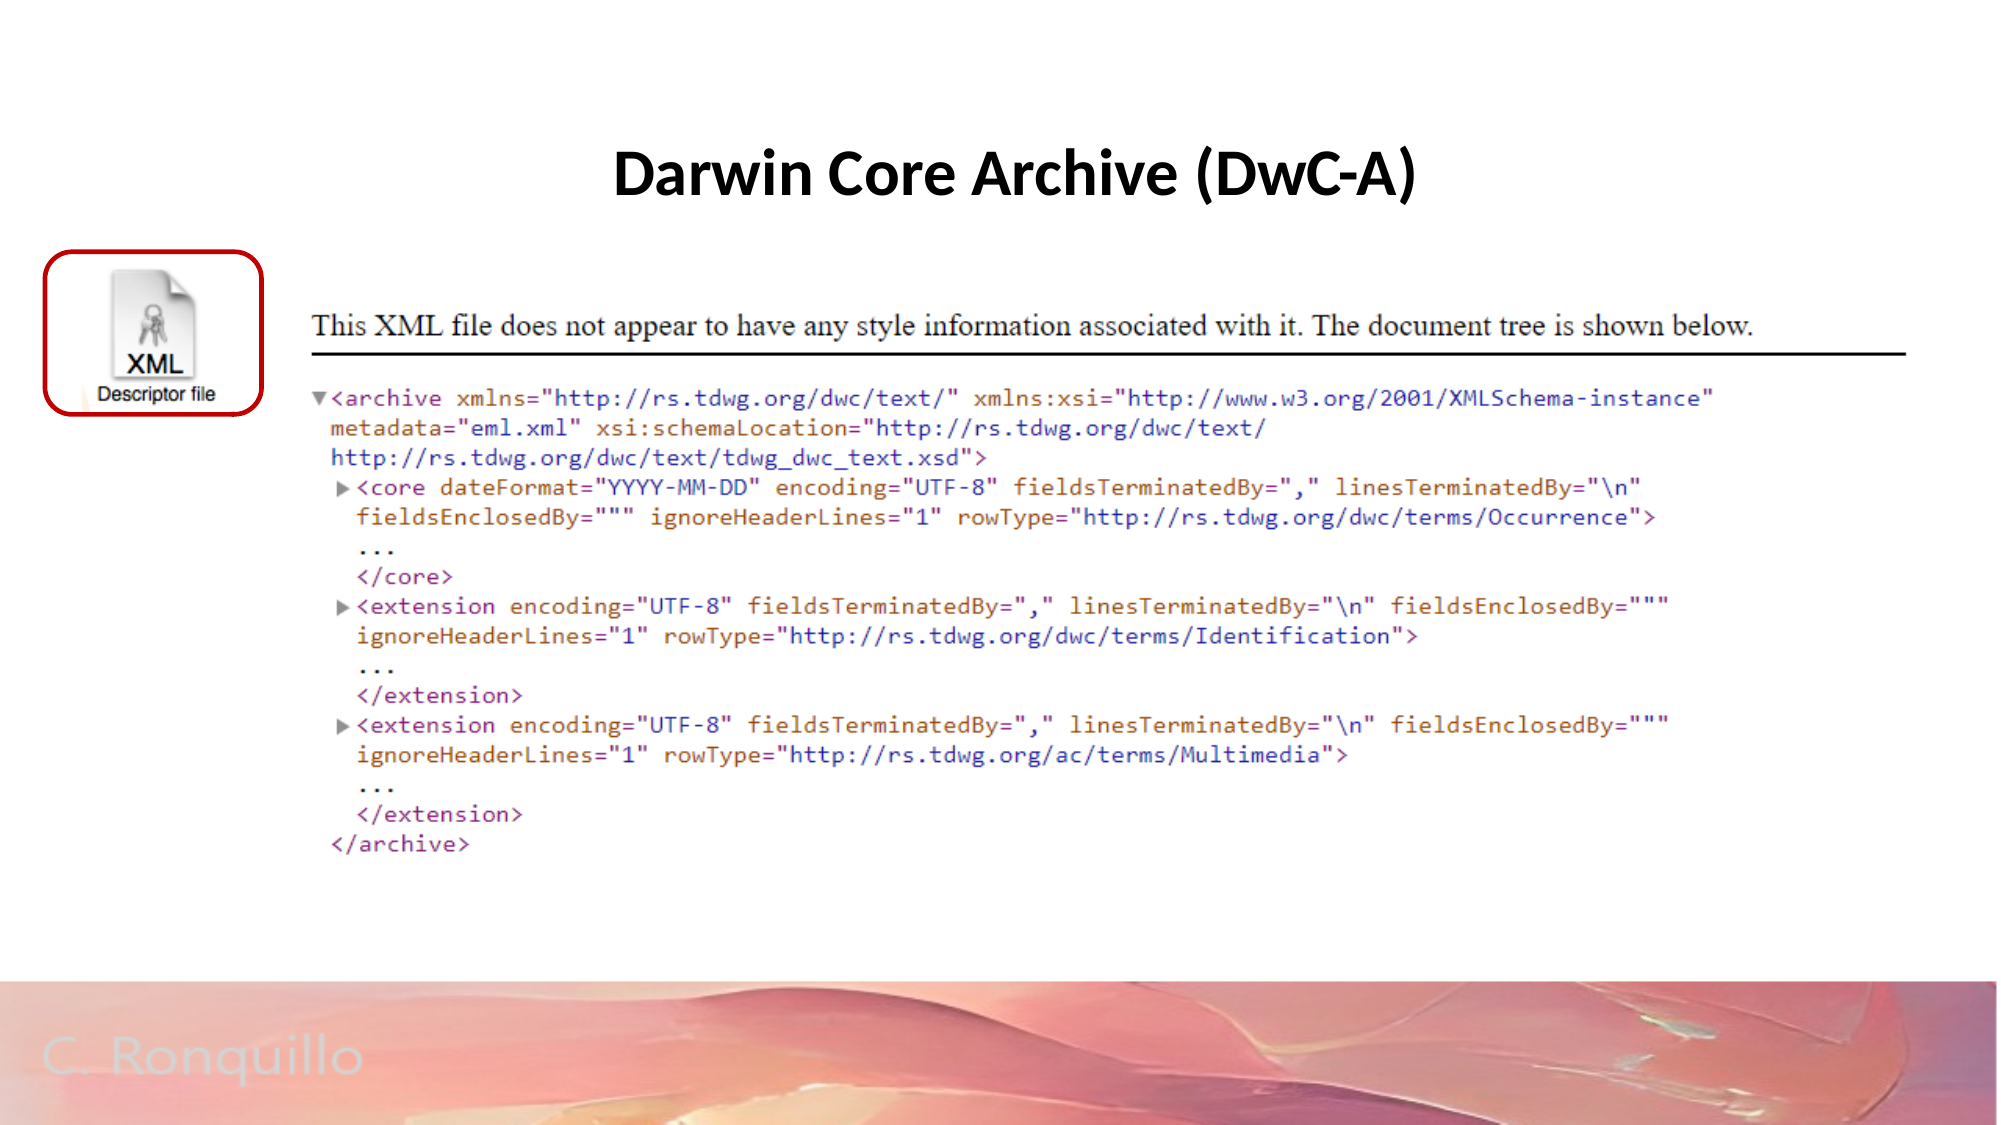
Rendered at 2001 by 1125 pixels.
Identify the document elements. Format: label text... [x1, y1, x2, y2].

picture [82, 254, 234, 418]
list Cobertura geográfica [0, 0, 2000, 1125]
list Darwin Core Archive (DwC-A) [153, 29, 1879, 743]
text_box [43, 250, 263, 416]
picture [298, 295, 1911, 919]
